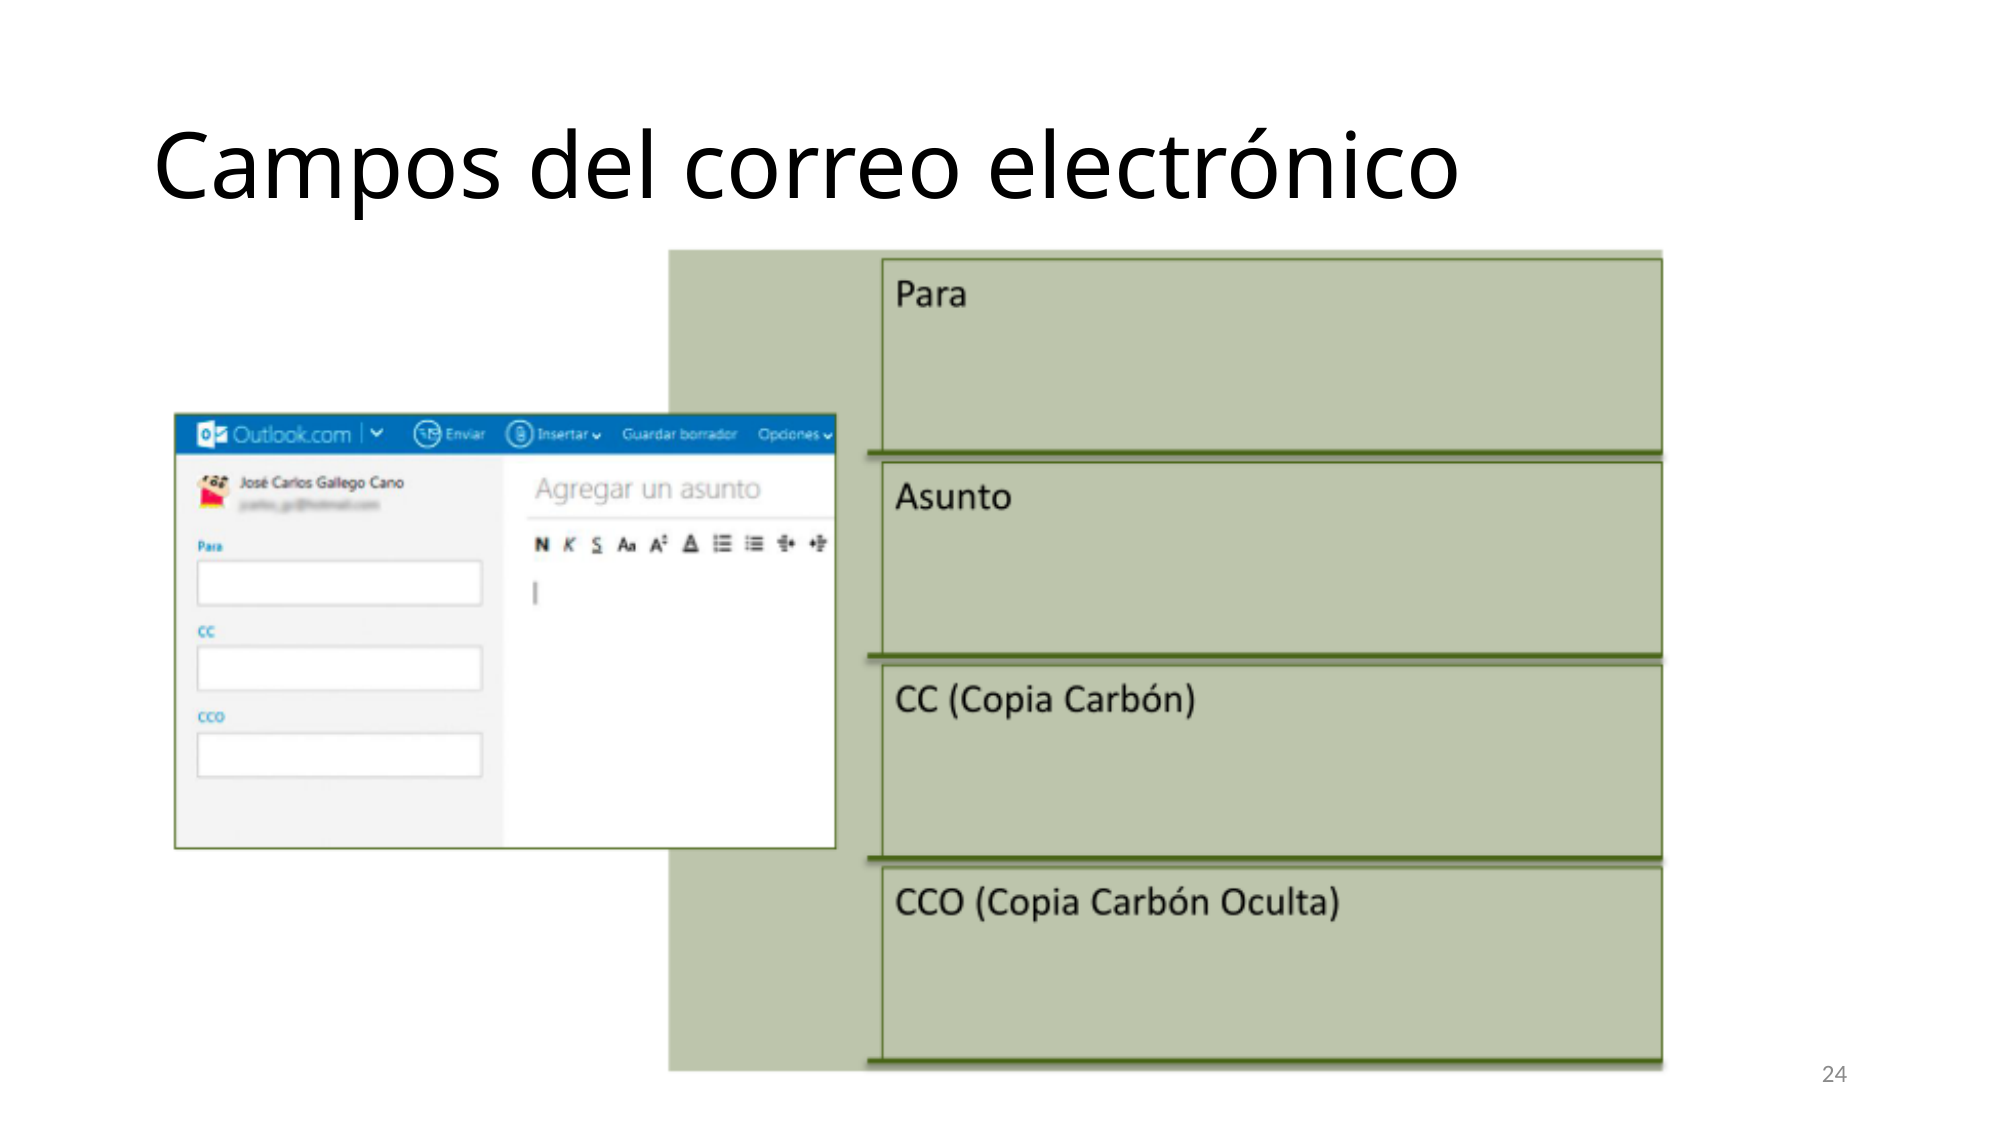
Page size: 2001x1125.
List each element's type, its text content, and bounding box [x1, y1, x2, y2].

slide_number 24 [1412, 1042, 1863, 1103]
picture [156, 234, 1680, 1086]
title Campos del correo electrónico [137, 59, 1863, 278]
